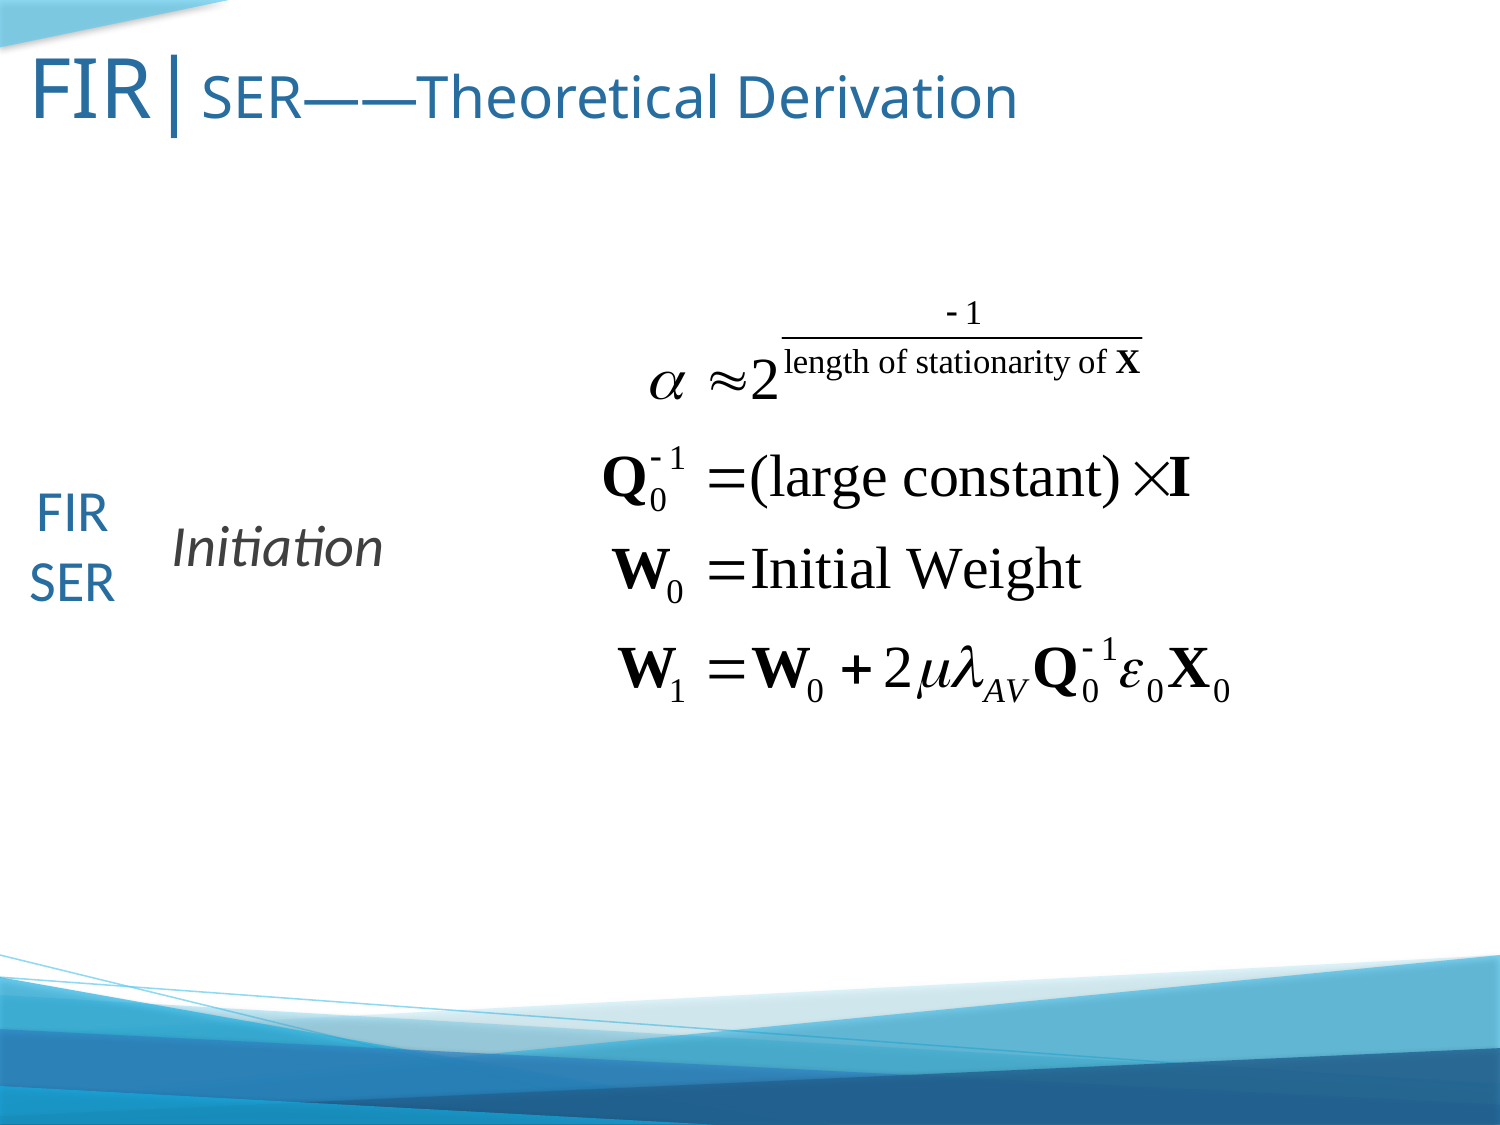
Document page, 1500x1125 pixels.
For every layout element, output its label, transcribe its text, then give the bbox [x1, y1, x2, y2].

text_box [593, 285, 1244, 716]
text_box FIR SER [14, 465, 132, 621]
text_box FIR| SER——Theoretical Derivation [13, 27, 1313, 190]
text_box Initiation [156, 500, 400, 586]
